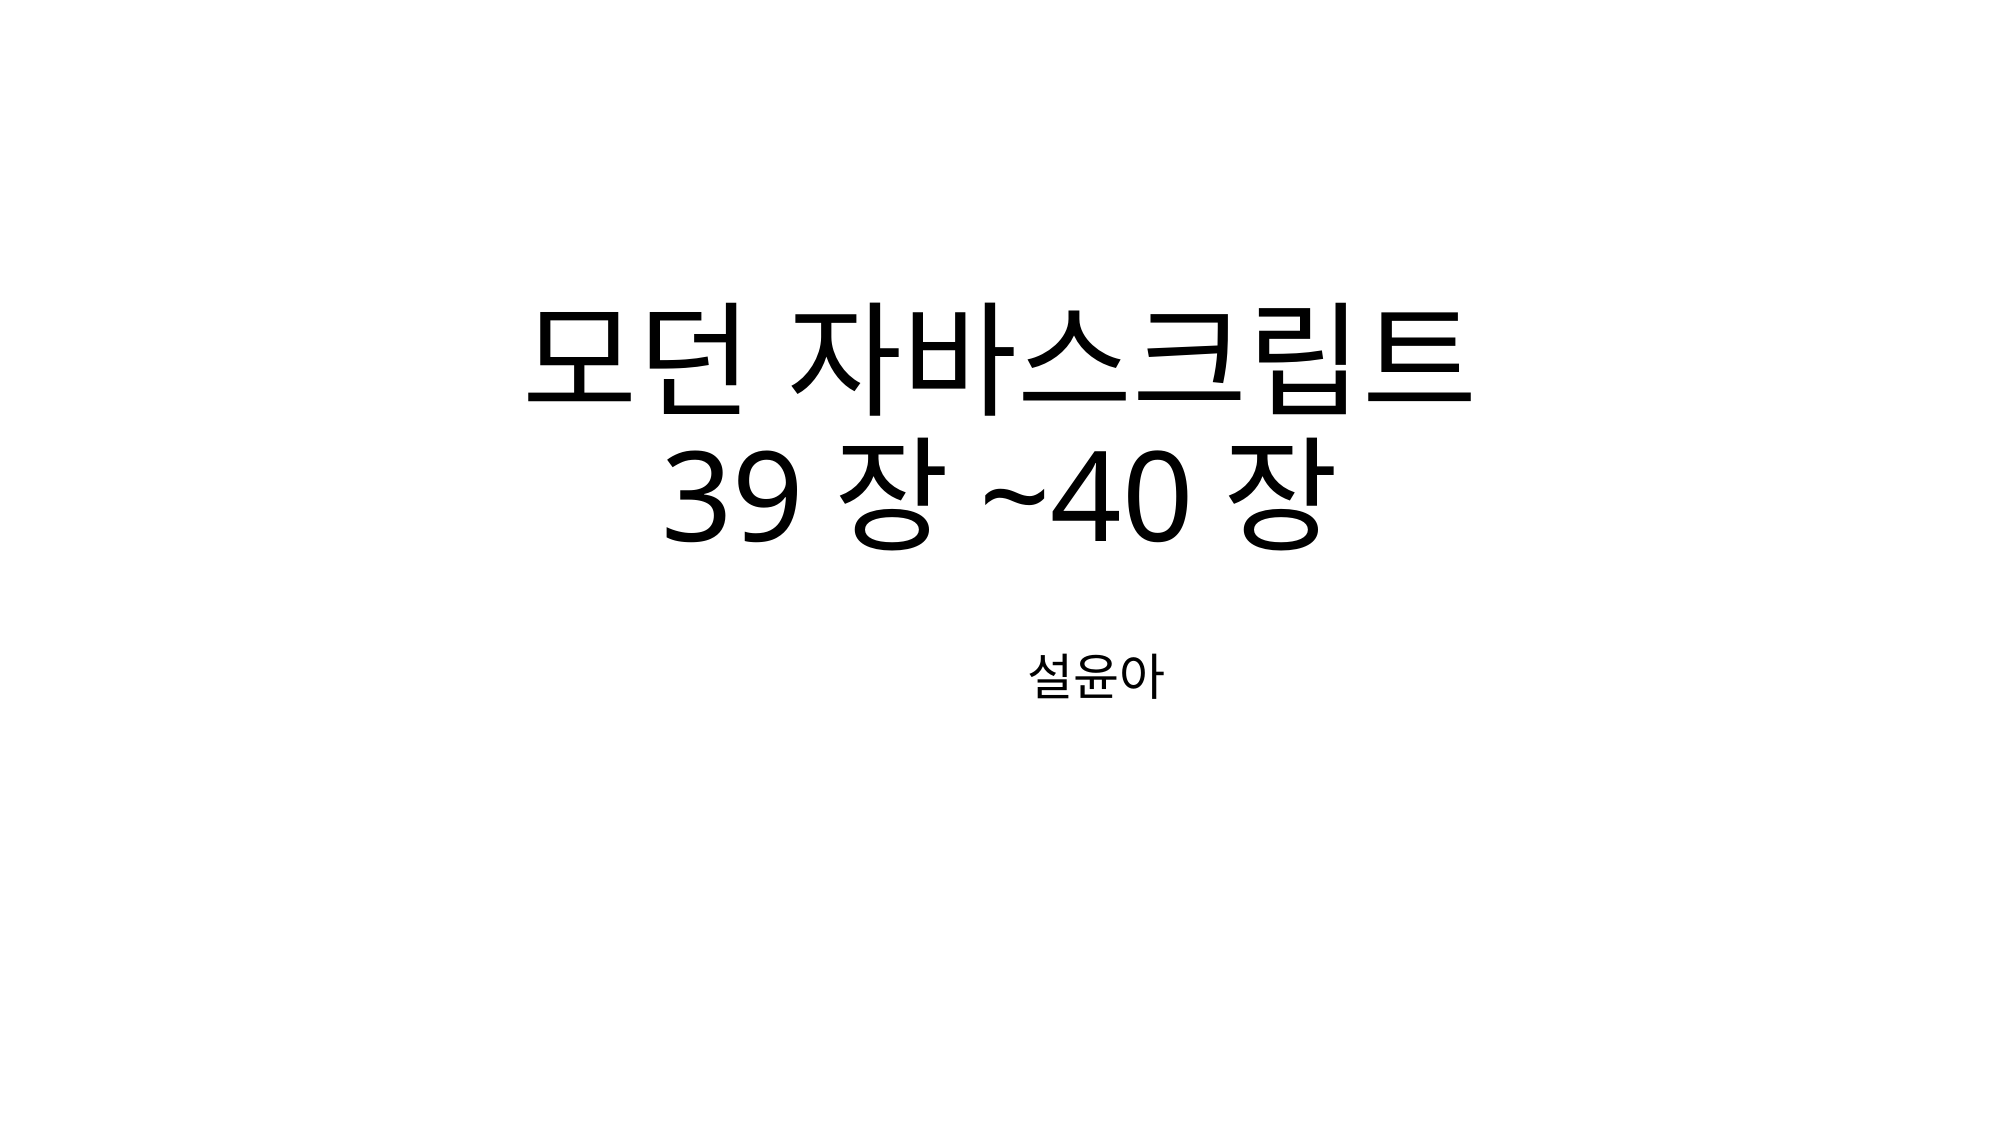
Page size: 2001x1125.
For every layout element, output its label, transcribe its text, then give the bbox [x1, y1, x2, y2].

subtitle 설윤아 [249, 590, 1750, 863]
title 모던 자바스크립트 39장~40장 [249, 184, 1750, 576]
